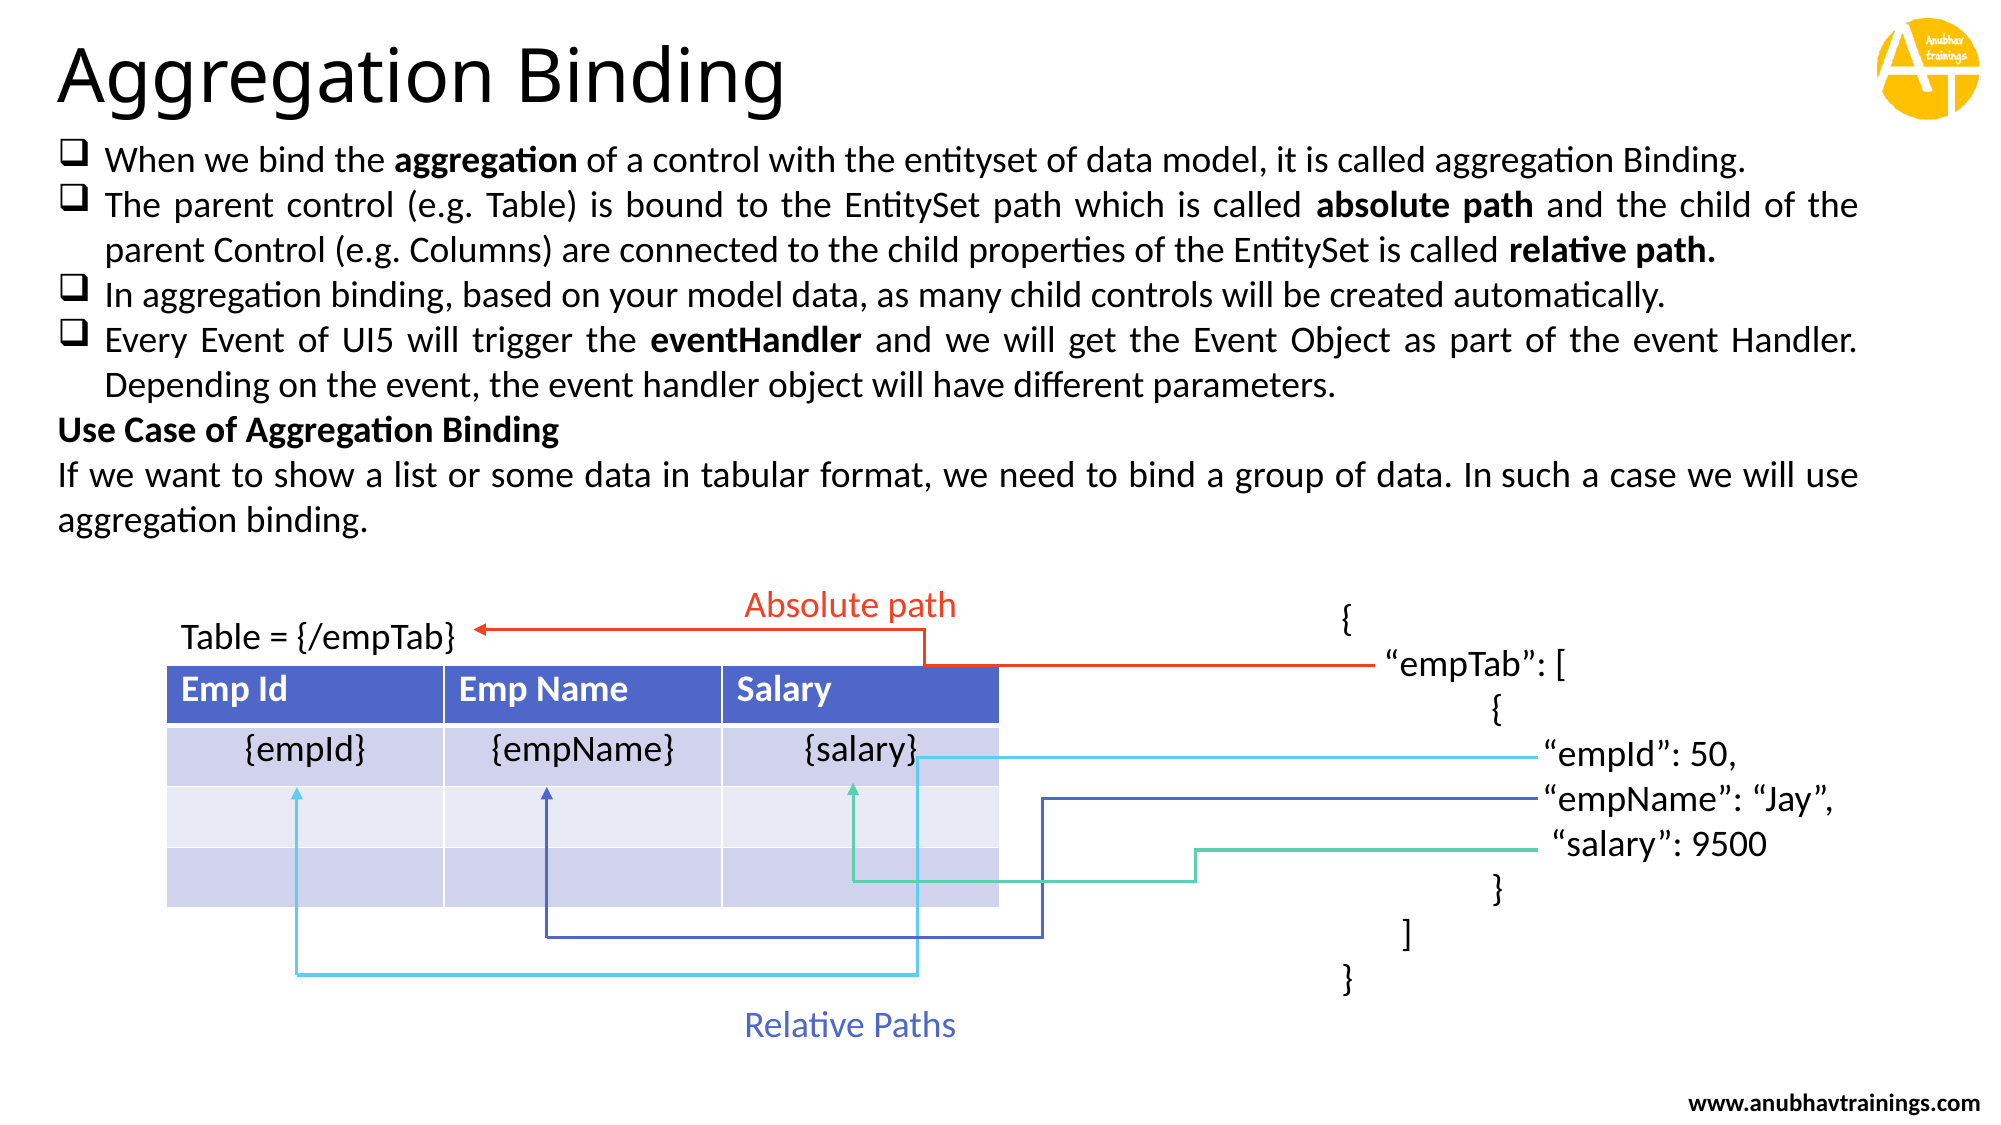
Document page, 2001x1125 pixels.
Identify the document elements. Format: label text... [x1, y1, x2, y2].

picture [1866, 11, 1985, 128]
table_cell {salary} [723, 728, 999, 757]
table_cell [167, 787, 296, 847]
text_box { “empTab”: [ { “empId”: 50, “empName”: “Jay”, “salary”: 9500 } ] } [1326, 586, 1867, 1006]
table_header Salary [723, 666, 999, 723]
table_cell {empId} [167, 728, 443, 786]
text_box Relative Paths [729, 992, 1000, 1052]
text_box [296, 757, 1538, 975]
table_cell {empName} [445, 728, 721, 757]
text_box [547, 798, 1538, 938]
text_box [854, 849, 1538, 882]
text_box Table = {/empTab} [166, 604, 495, 665]
table_cell [167, 848, 295, 907]
table_header Emp Id [167, 666, 443, 723]
text_box Absolute path [729, 572, 1144, 629]
text_box Aggregation Binding [42, 30, 1319, 127]
text_box When we bind the aggregation of a control with the entityset of data model, it is called aggregation Binding. The parent control (e.g. Table) is bound to the EntitySet path which is called absolute path and the child of the parent Control (e.g. Columns) are connected to the child properties of the EntitySet is called relative path. In aggregation binding, based on your model data, as many child controls will be created automatically. Every Event of UI5 will trigger the eventHandler and we will get the Event Object as part of the event Handler. Depending on the event, the event handler object will have different parameters. Use Case of Aggregation Binding If we want to show a list or some data in tabular format, we need to bind a group of data. In such a case we will use aggregation binding. [42, 127, 1874, 593]
table_header Emp Name [445, 666, 721, 723]
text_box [473, 629, 1375, 666]
footer www.anubhavtrainings.com [1669, 1089, 2000, 1114]
